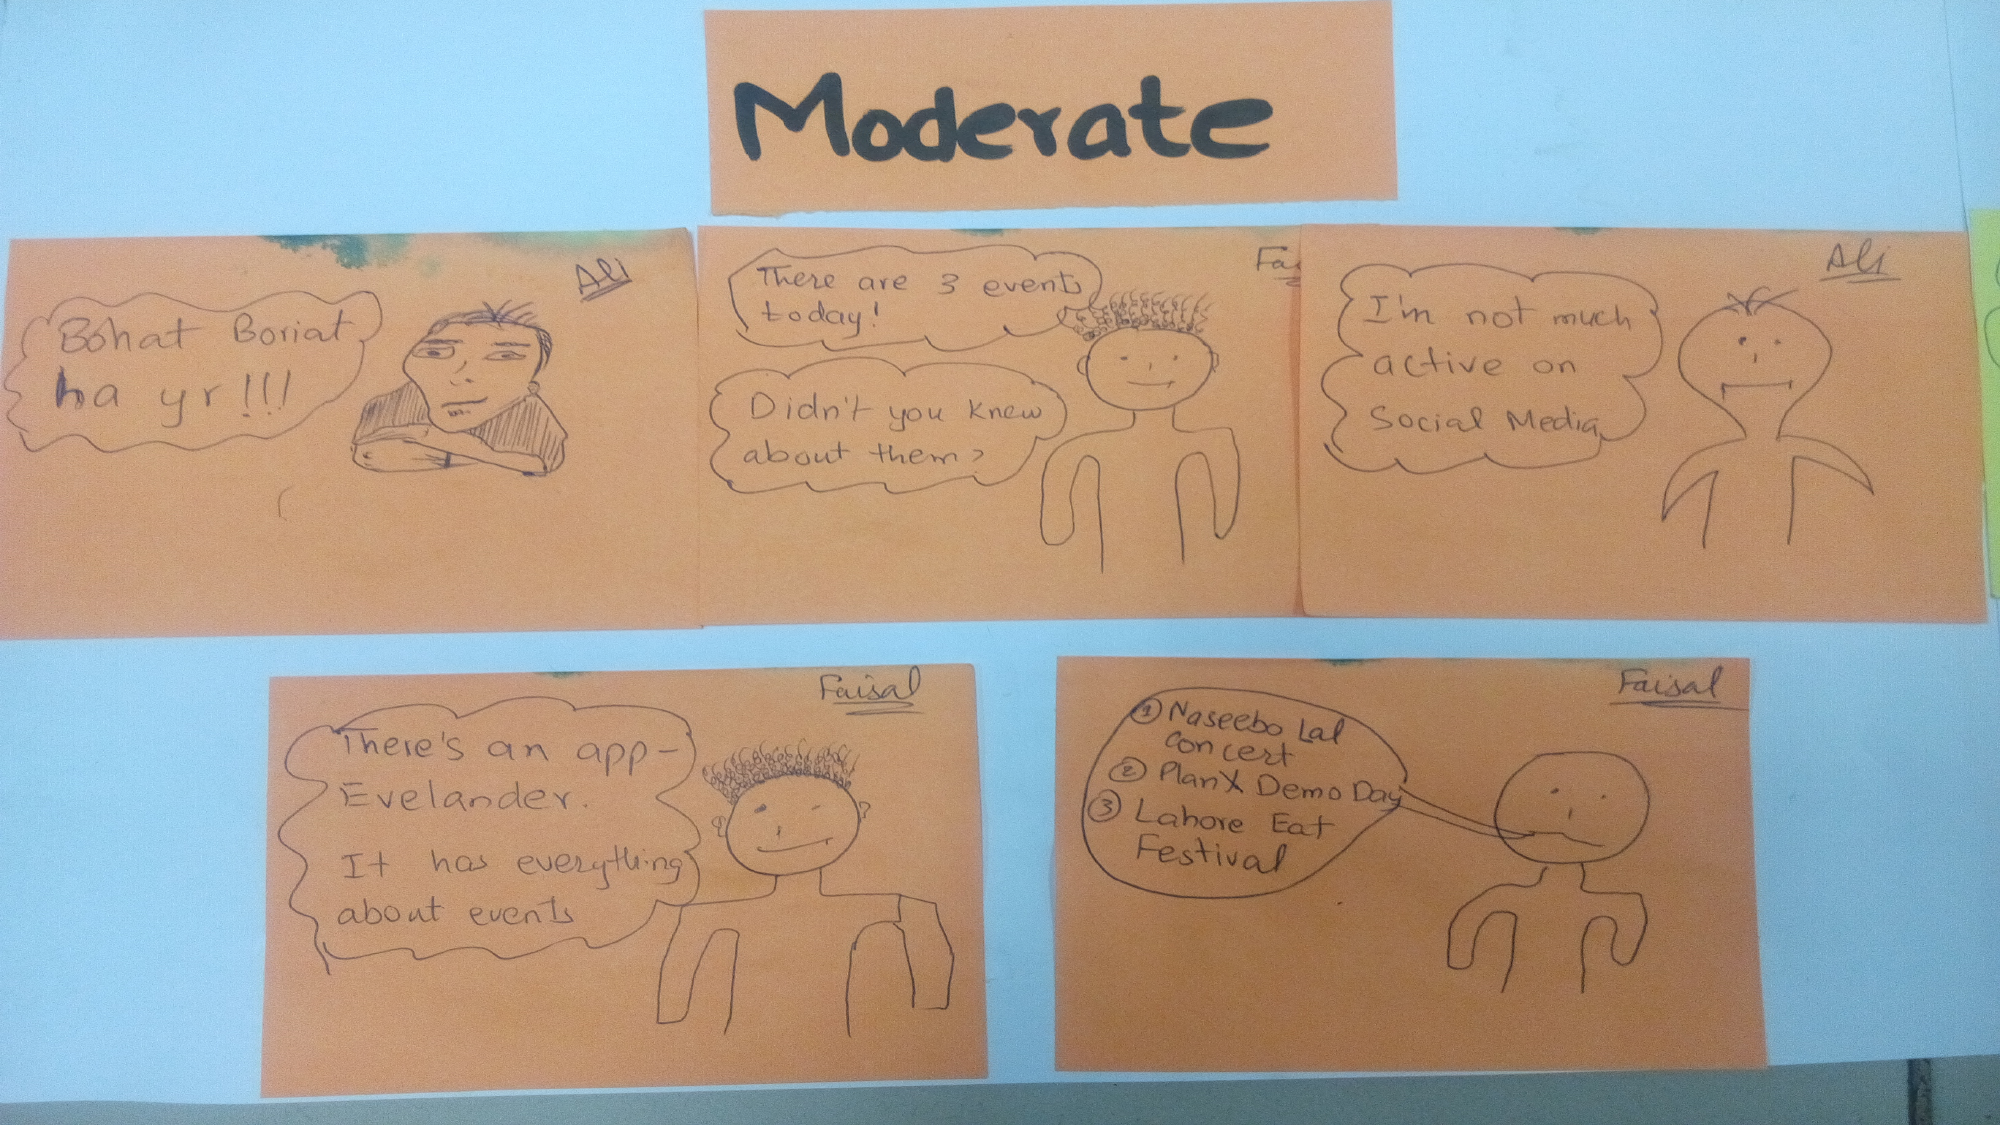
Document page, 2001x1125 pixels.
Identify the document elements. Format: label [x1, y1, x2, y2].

list [0, 0, 2000, 1125]
